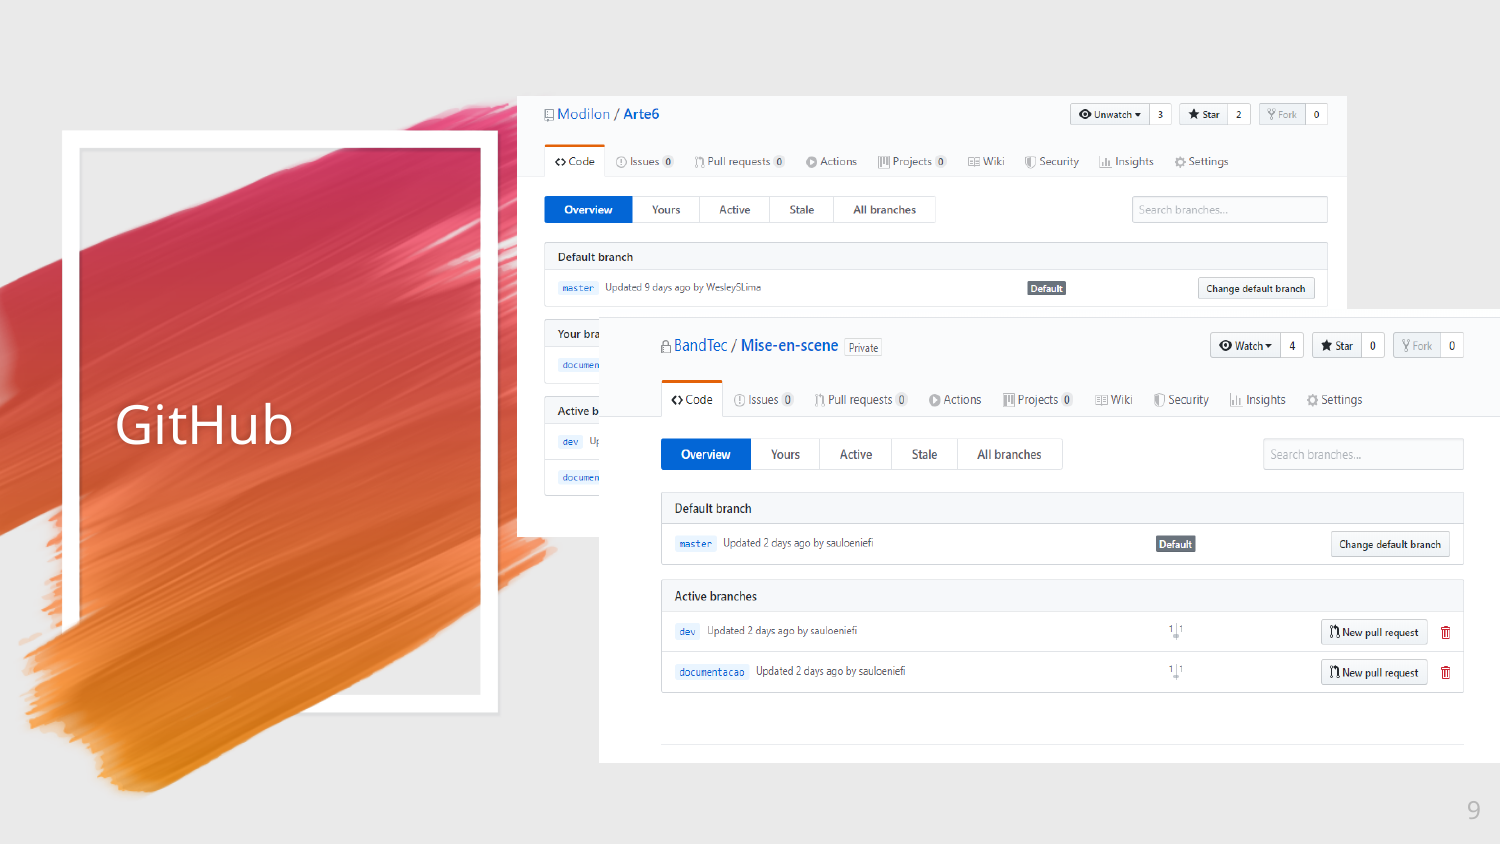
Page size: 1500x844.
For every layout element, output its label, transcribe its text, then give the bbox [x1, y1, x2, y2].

picture [0, 0, 1500, 844]
slide_number 9 [1391, 779, 1482, 844]
title GitHub [114, 149, 447, 696]
